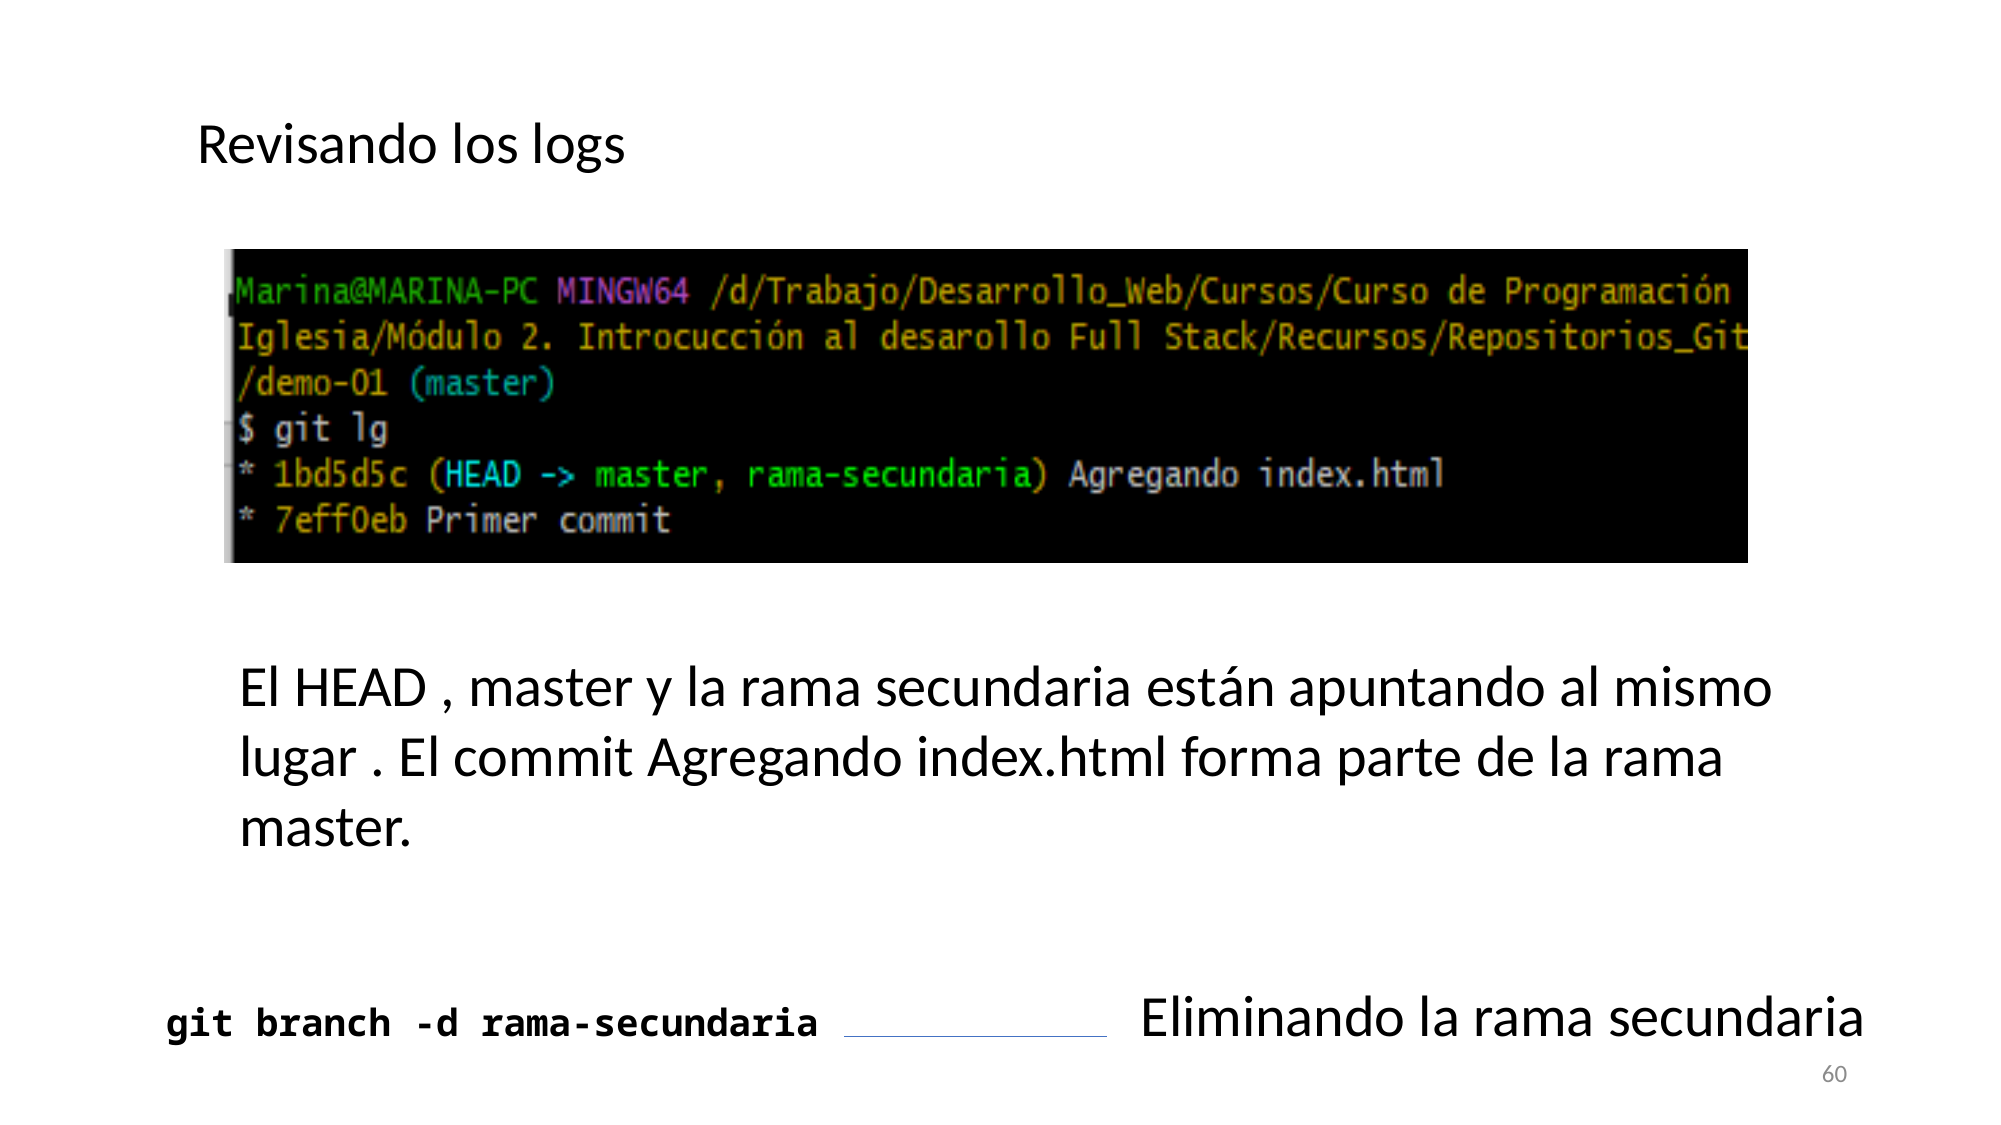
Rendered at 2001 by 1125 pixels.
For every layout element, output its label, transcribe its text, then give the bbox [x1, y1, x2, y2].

slide_number 60 [1412, 1056, 1863, 1103]
text_box git branch -d rama-secundaria [151, 991, 972, 1052]
picture [224, 249, 1748, 563]
text_box Eliminando la rama secundaria [1125, 970, 1894, 1056]
list Revisando los logs [137, 105, 1863, 1014]
text_box El HEAD , master y la rama secundaria están apuntando al mismo lugar . El commit Agregando index.html forma parte de la rama master. [224, 640, 1816, 866]
